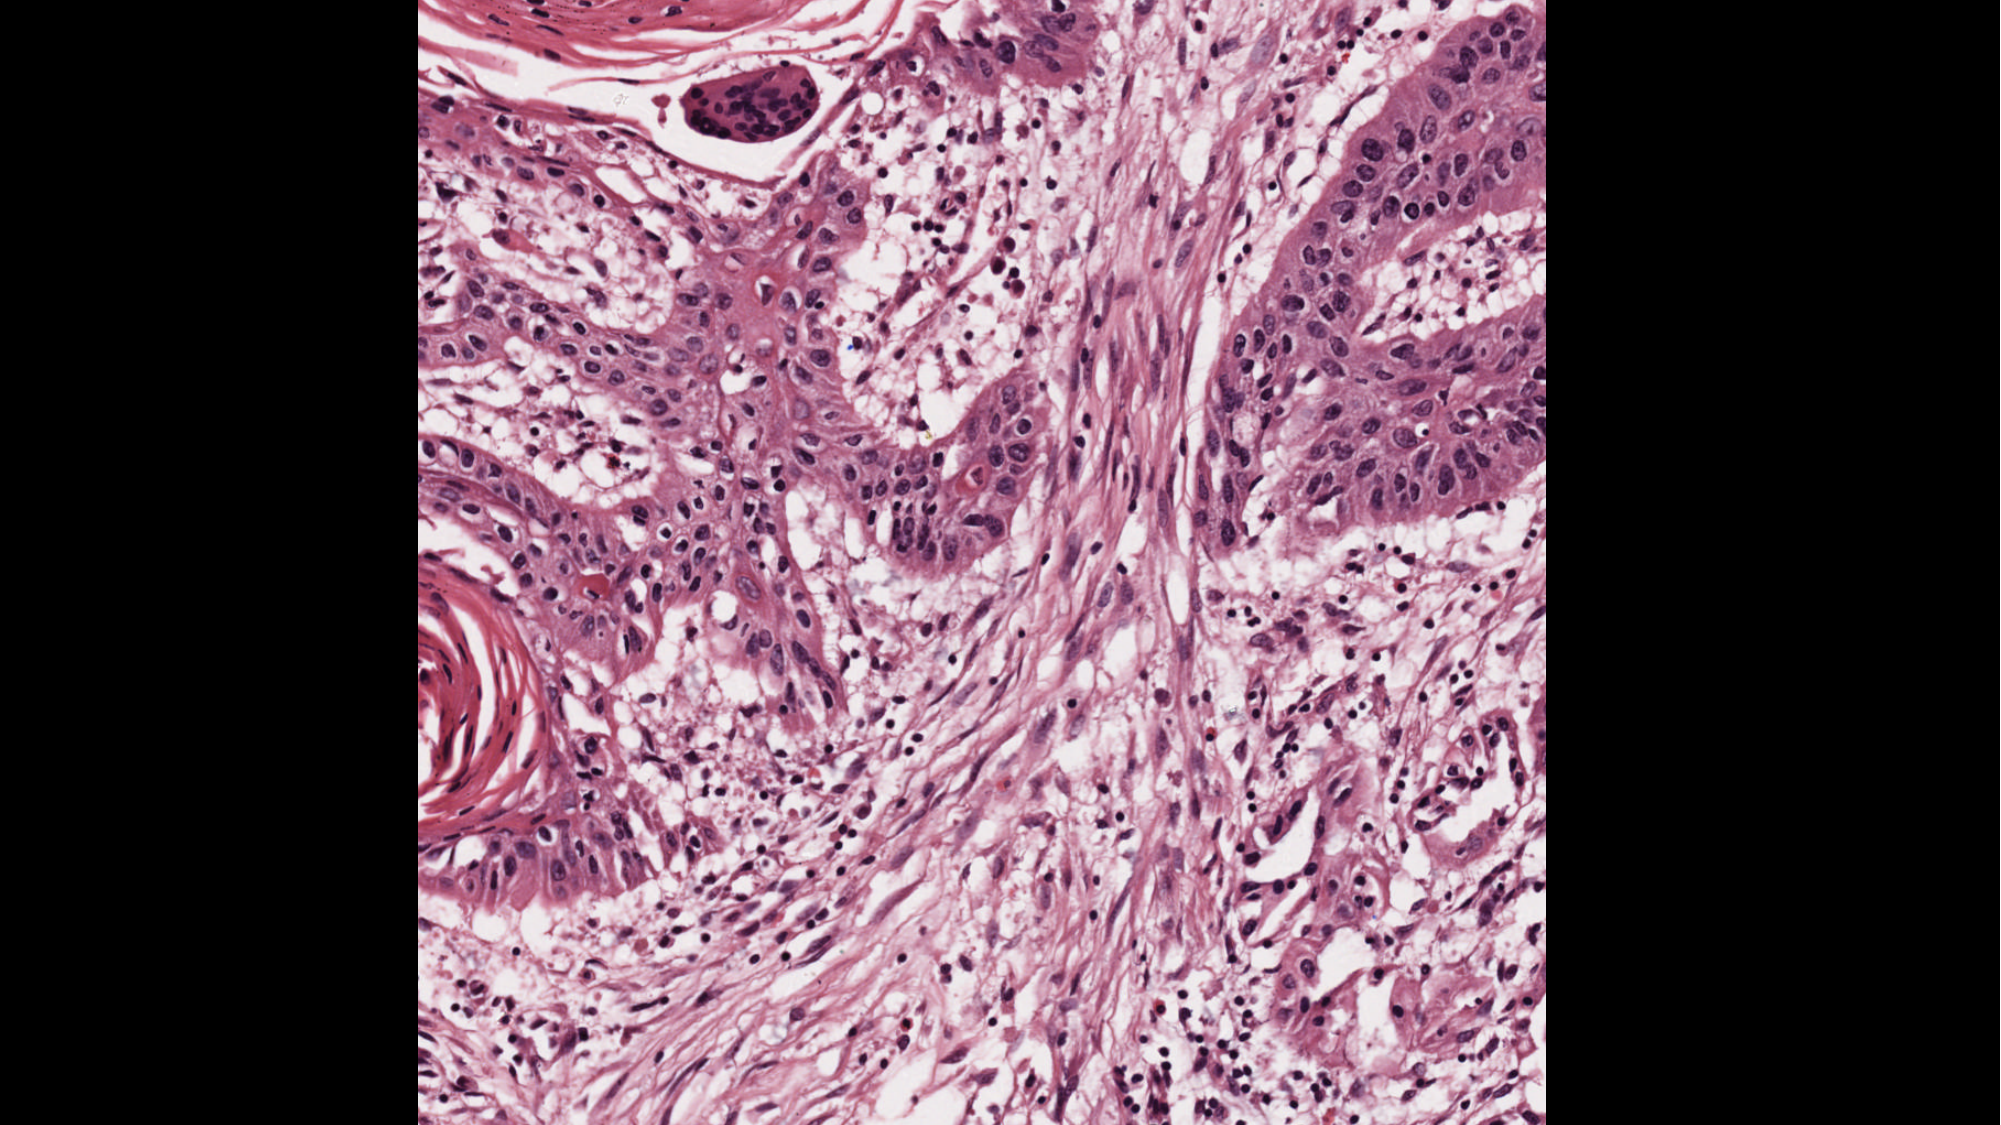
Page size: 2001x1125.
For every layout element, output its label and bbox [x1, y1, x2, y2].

picture [418, 0, 1546, 1125]
